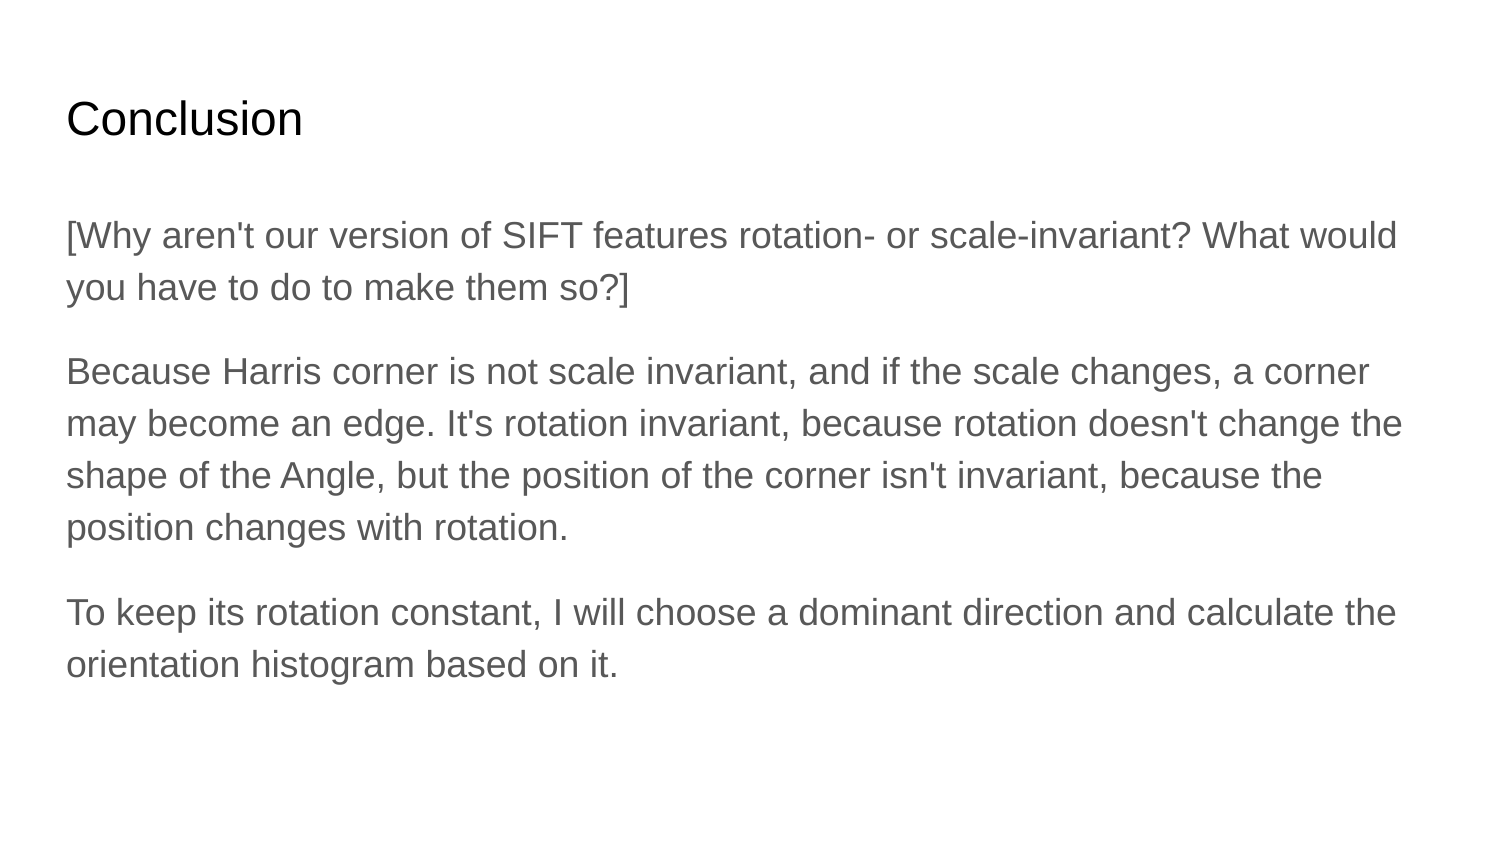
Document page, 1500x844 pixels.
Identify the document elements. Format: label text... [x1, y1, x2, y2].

list [Why aren't our version of SIFT features rotation- or scale-invariant? What would you have to do to make them so?] Because Harris corner is not scale invariant, and if the scale changes, a corner may become an edge. It's rotation invariant, because rotation doesn't change the shape of the Angle, but the position of the corner isn't invariant, because the position changes with rotation. To keep its rotation constant, I will choose a dominant direction and calculate the orientation histogram based on it. [50, 188, 1450, 750]
title Conclusion [50, 72, 1450, 168]
